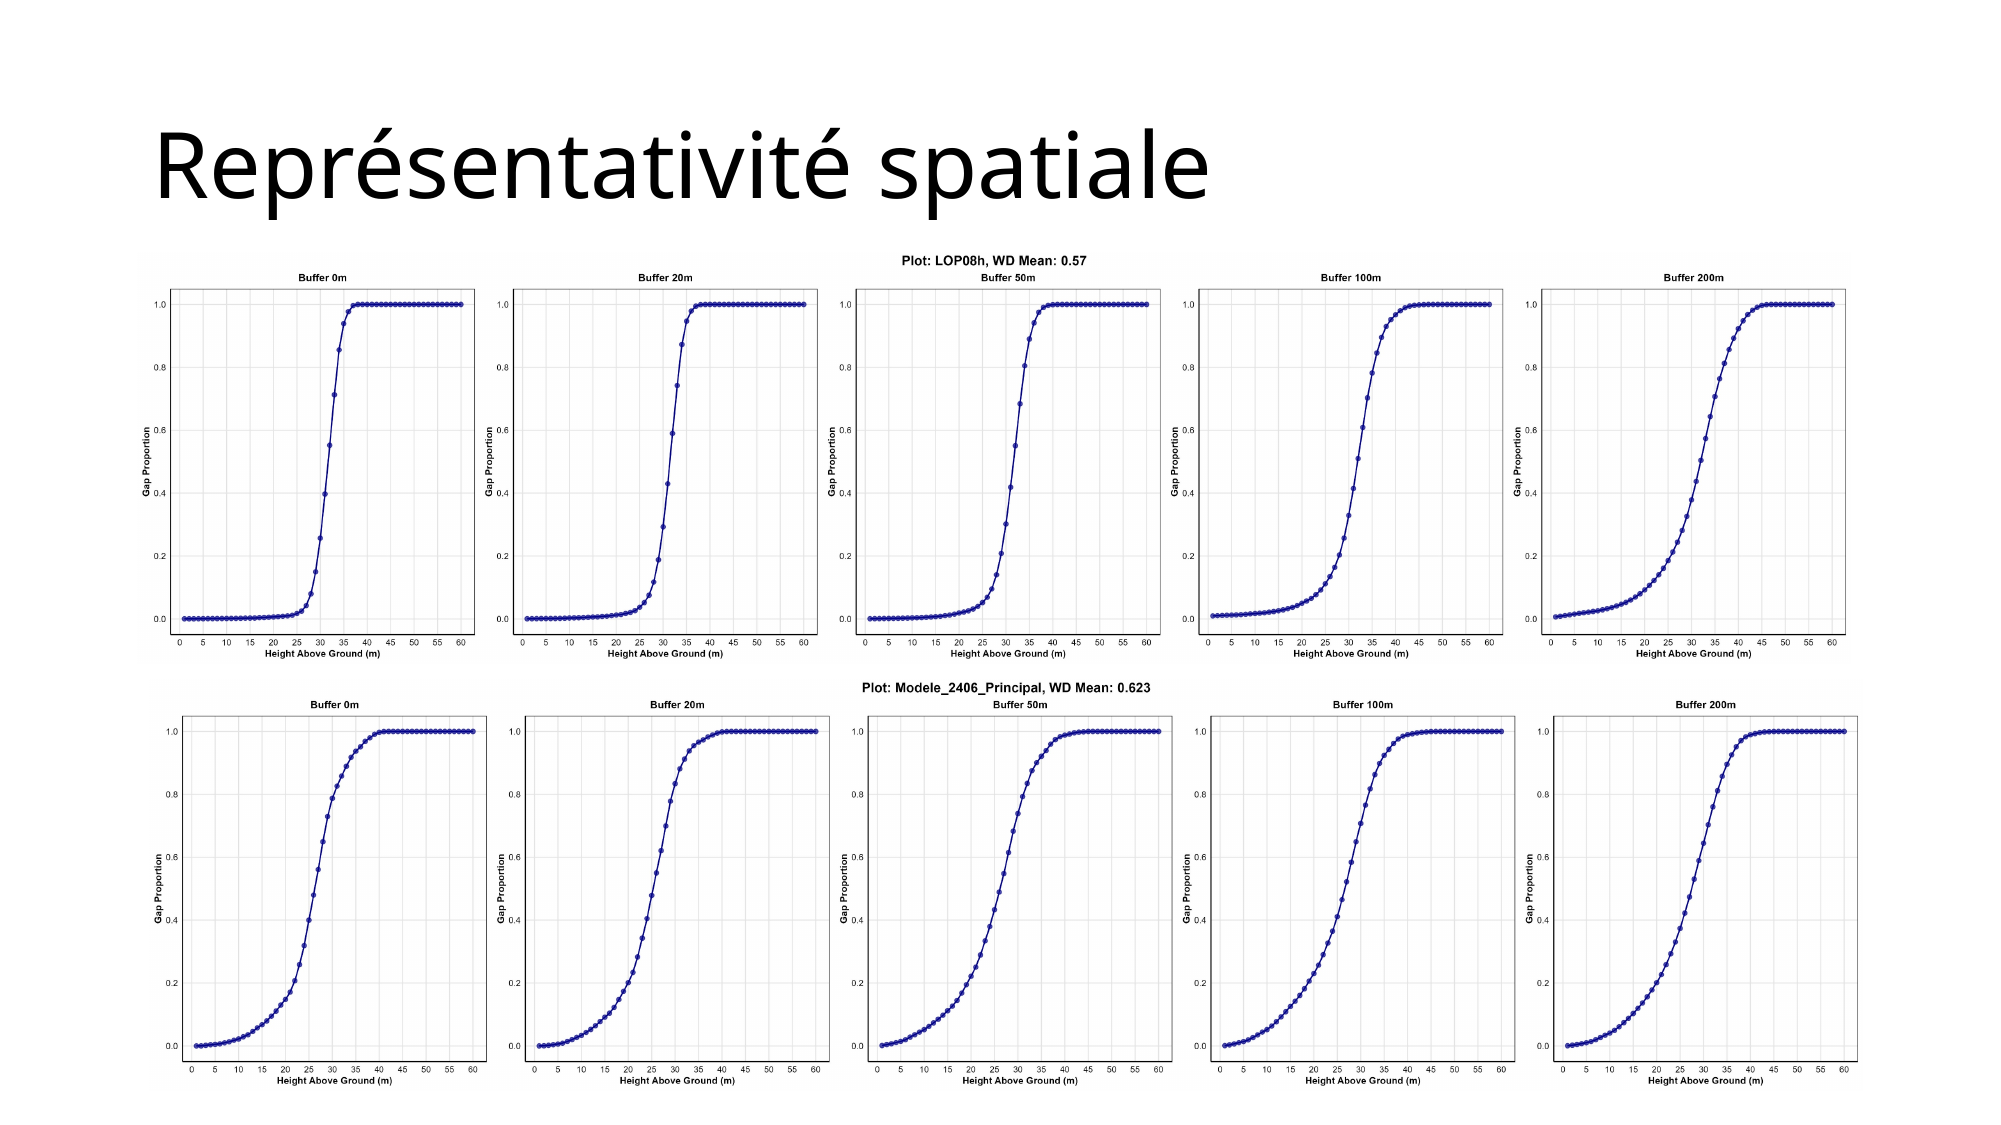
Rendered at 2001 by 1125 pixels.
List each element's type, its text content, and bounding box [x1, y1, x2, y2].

picture [136, 252, 1851, 665]
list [149, 679, 1863, 1092]
title Représentativité spatiale [137, 59, 1863, 278]
